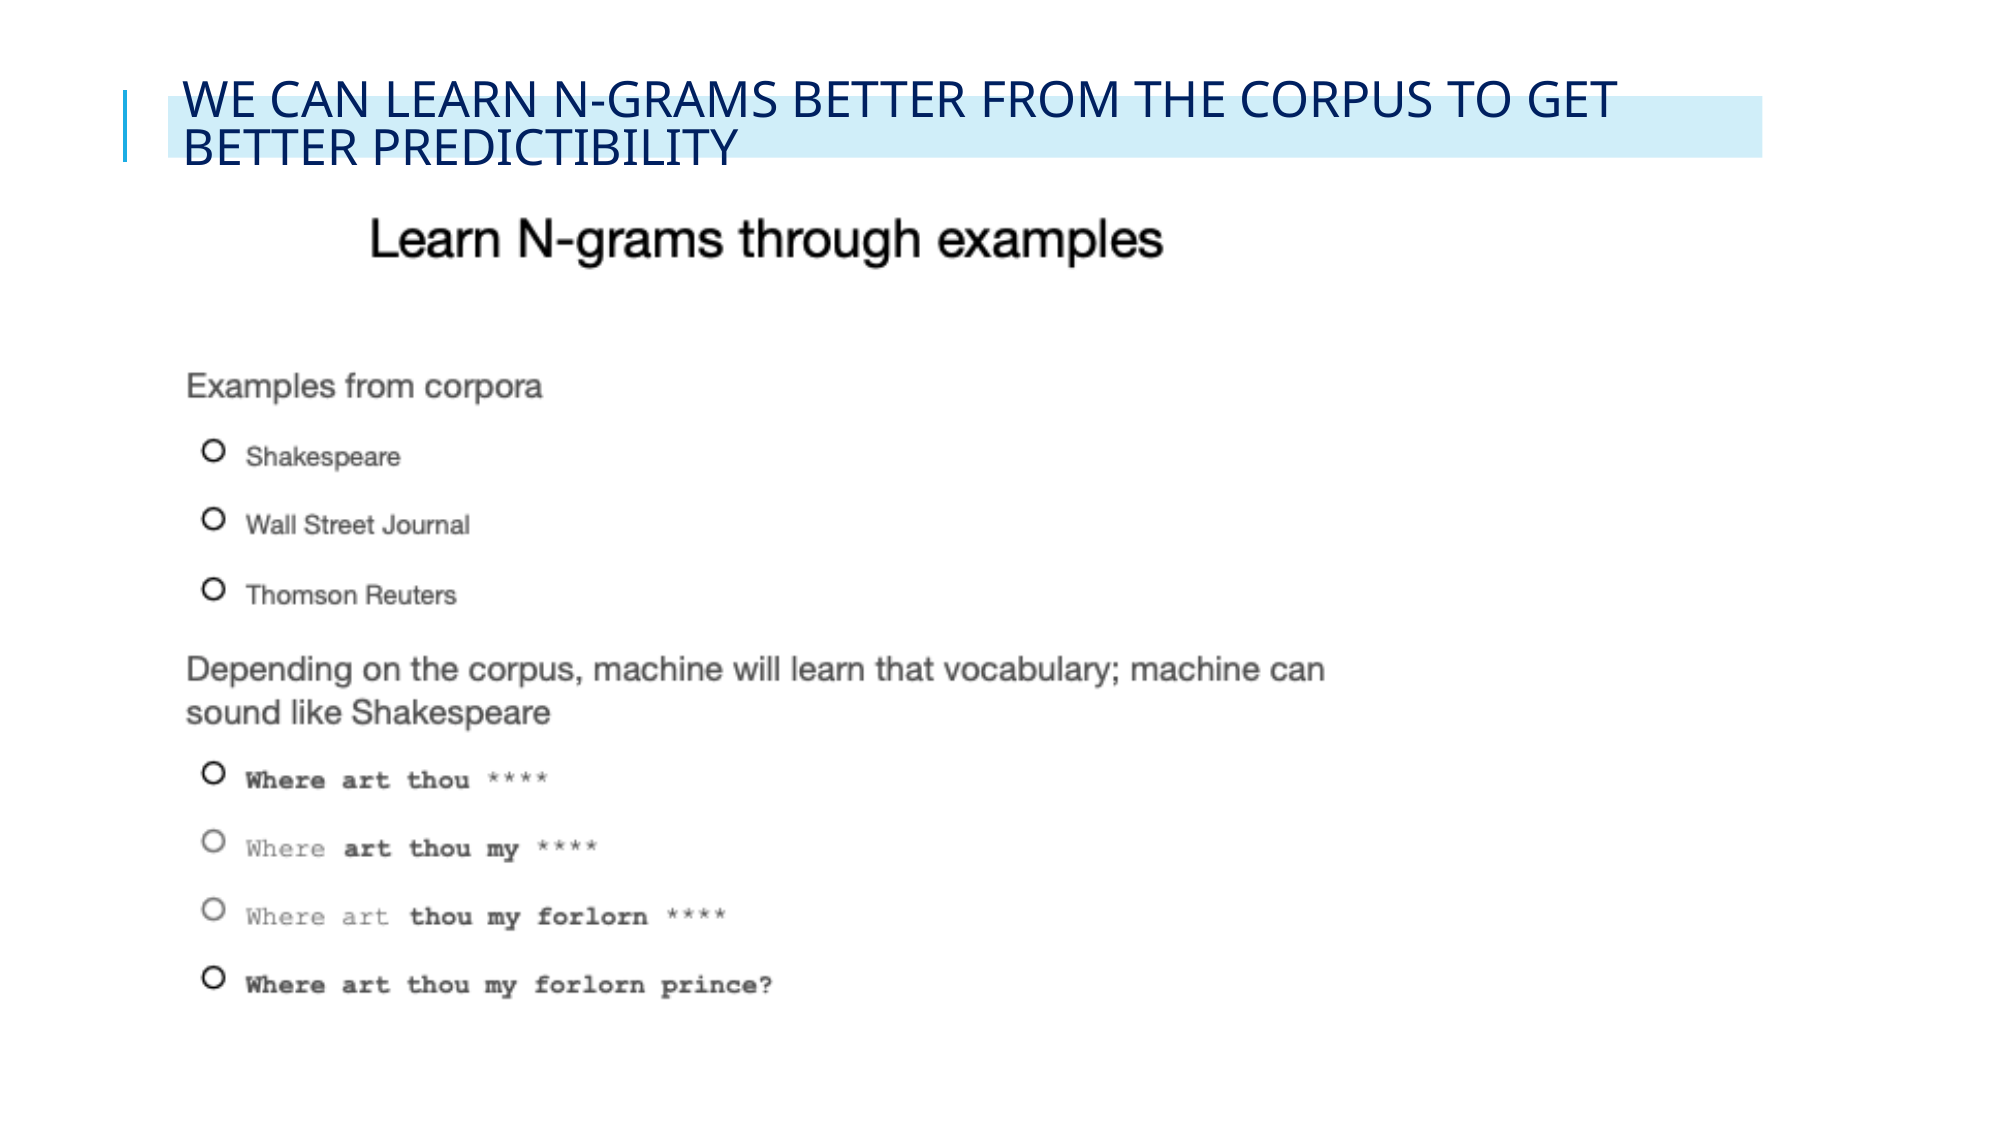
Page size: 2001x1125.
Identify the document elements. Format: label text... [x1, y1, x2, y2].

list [167, 206, 1362, 1050]
title WE CAN LEARN N-GRAMS BETTER FROM THE CORPUS TO GET BETTER PREDICTIBILITY [168, 96, 1763, 158]
